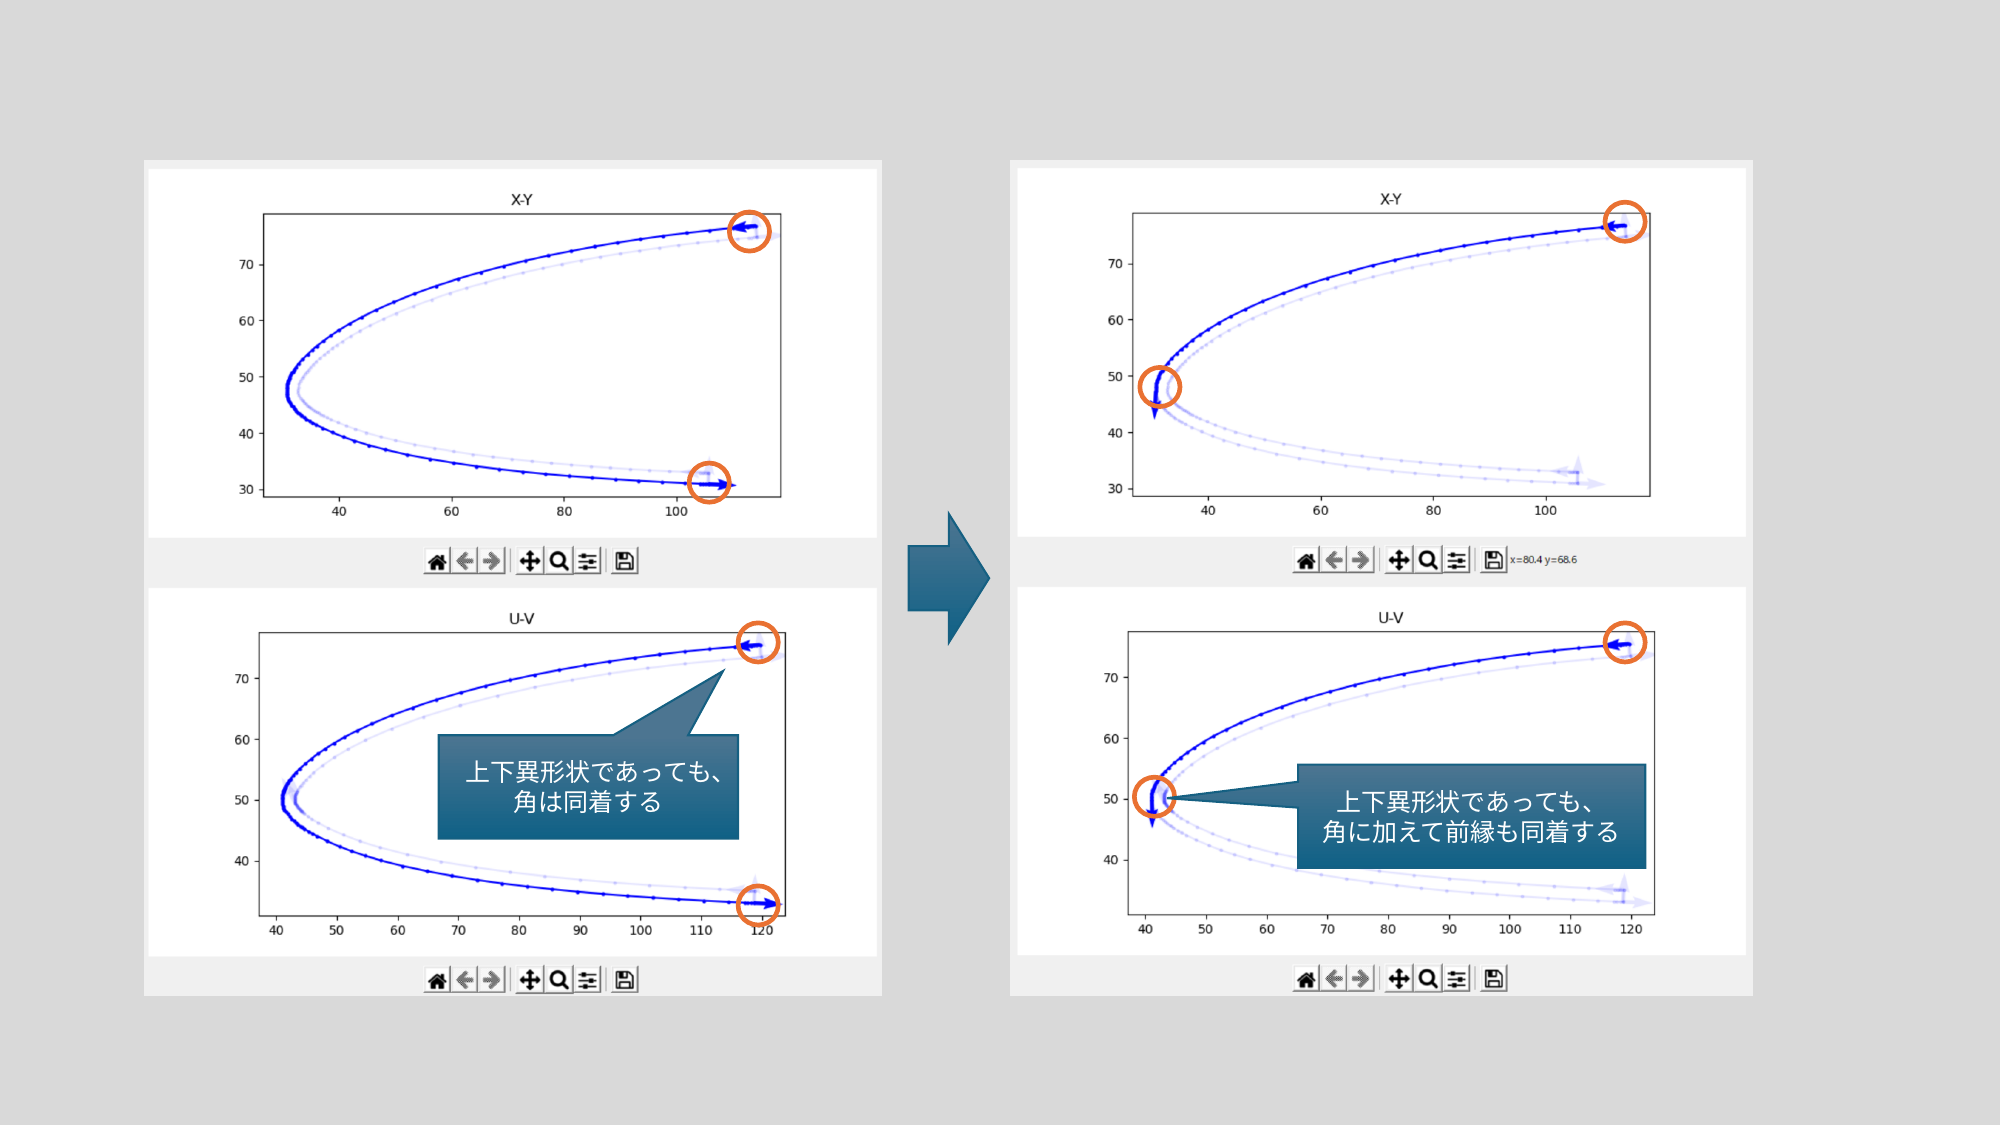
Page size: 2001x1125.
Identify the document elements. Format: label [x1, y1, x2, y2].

picture [1010, 160, 1753, 997]
picture [144, 160, 883, 997]
text_box [907, 510, 991, 646]
